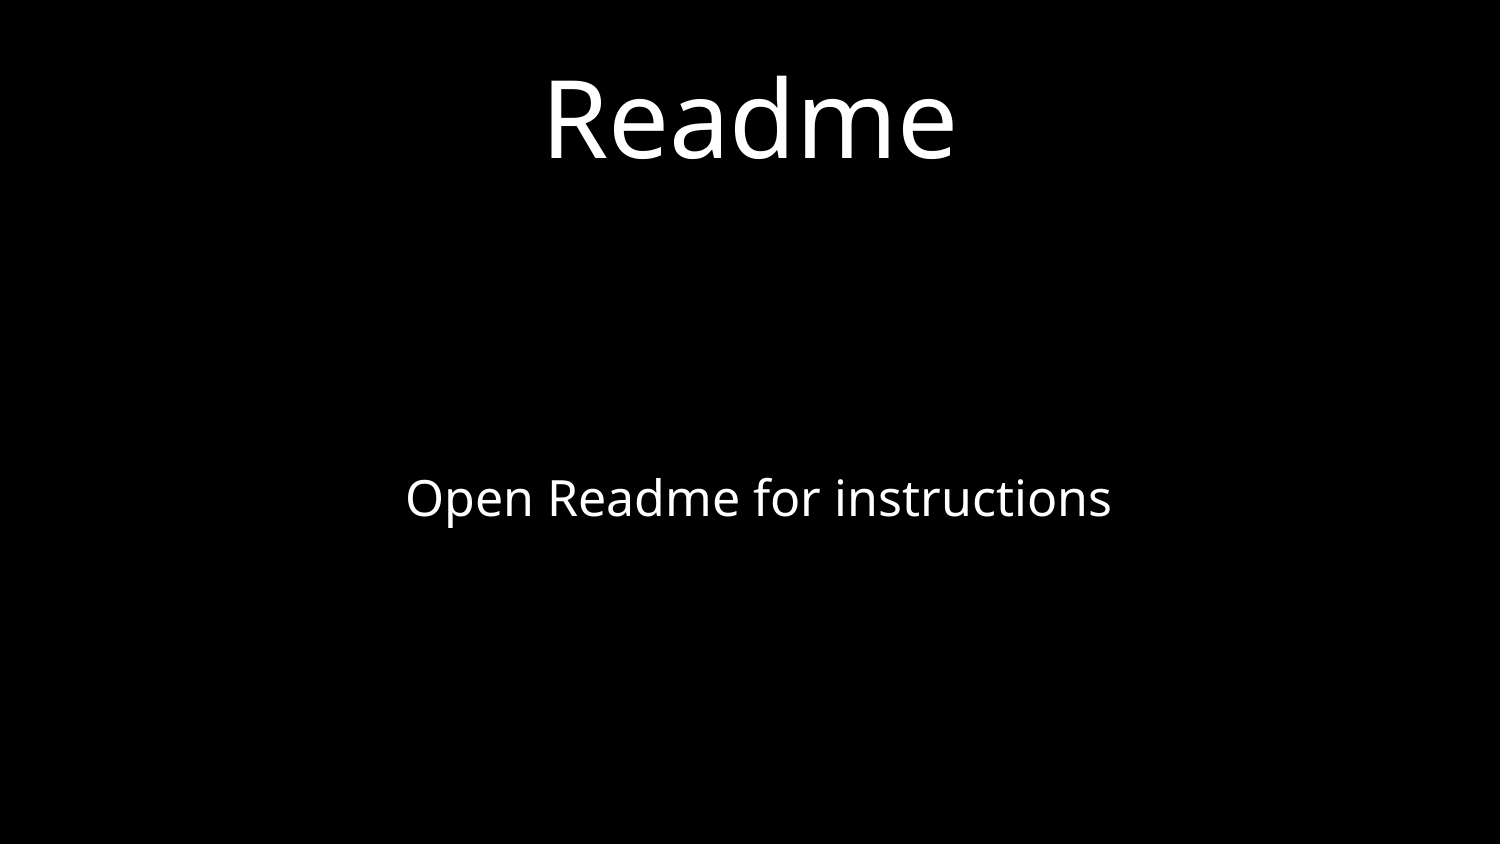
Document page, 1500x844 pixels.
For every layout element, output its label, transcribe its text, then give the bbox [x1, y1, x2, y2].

title Readme [109, 21, 1391, 209]
list Open Readme for instructions [109, 224, 1391, 768]
